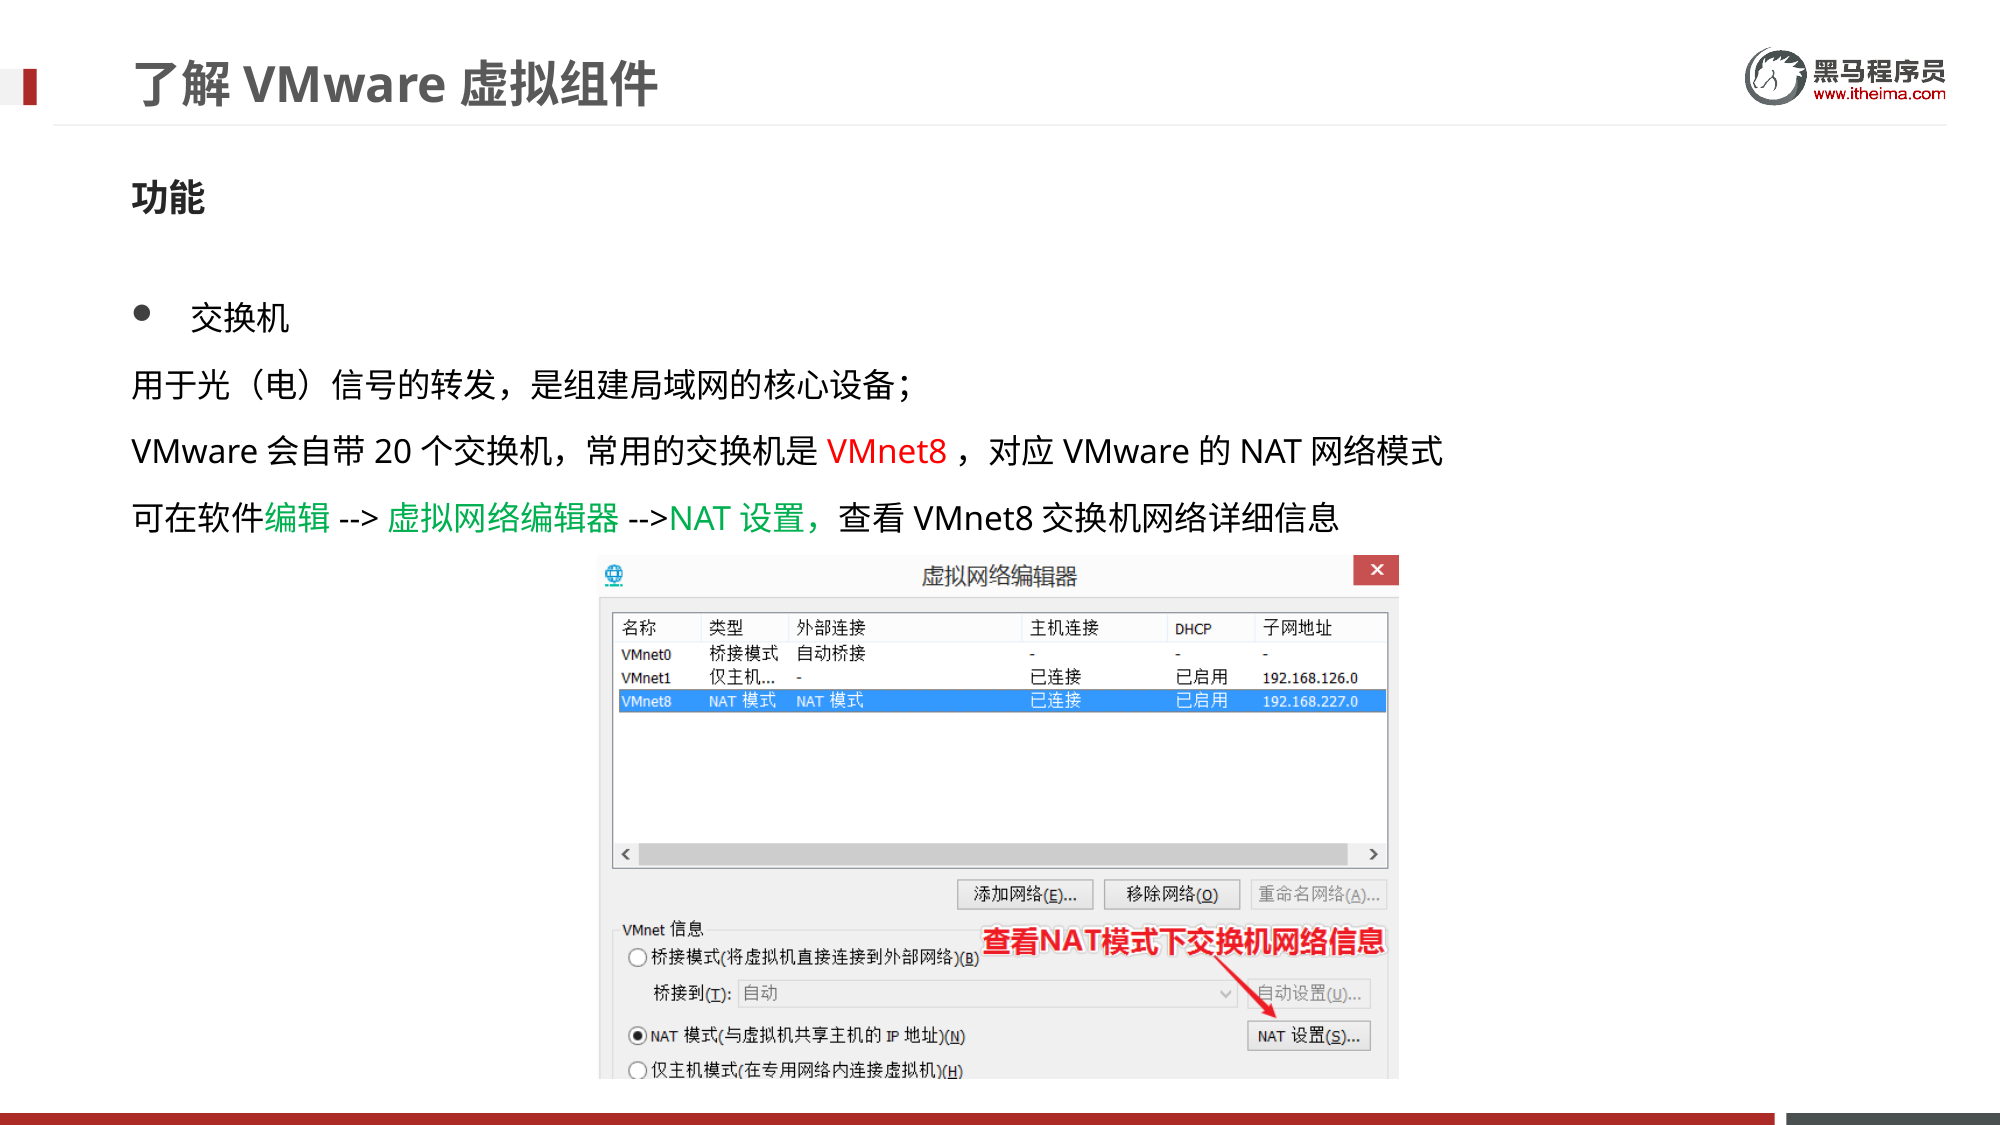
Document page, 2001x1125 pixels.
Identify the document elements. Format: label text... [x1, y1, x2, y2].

title 了解VMware虚拟组件 [116, 40, 1556, 125]
list 交换机 用于光（电）信号的转发，是组建局域网的核心设备； VMware会自带20个交换机，常用的交换机是VMnet8，对应VMware的NAT网络模式 可在软件编辑-->虚拟网络编辑器-->NAT设置，查看VMnet8交换机网络详细信息 [116, 270, 1880, 963]
picture [597, 555, 1399, 1079]
picture [1744, 46, 1946, 106]
list 功能 [116, 154, 1880, 239]
